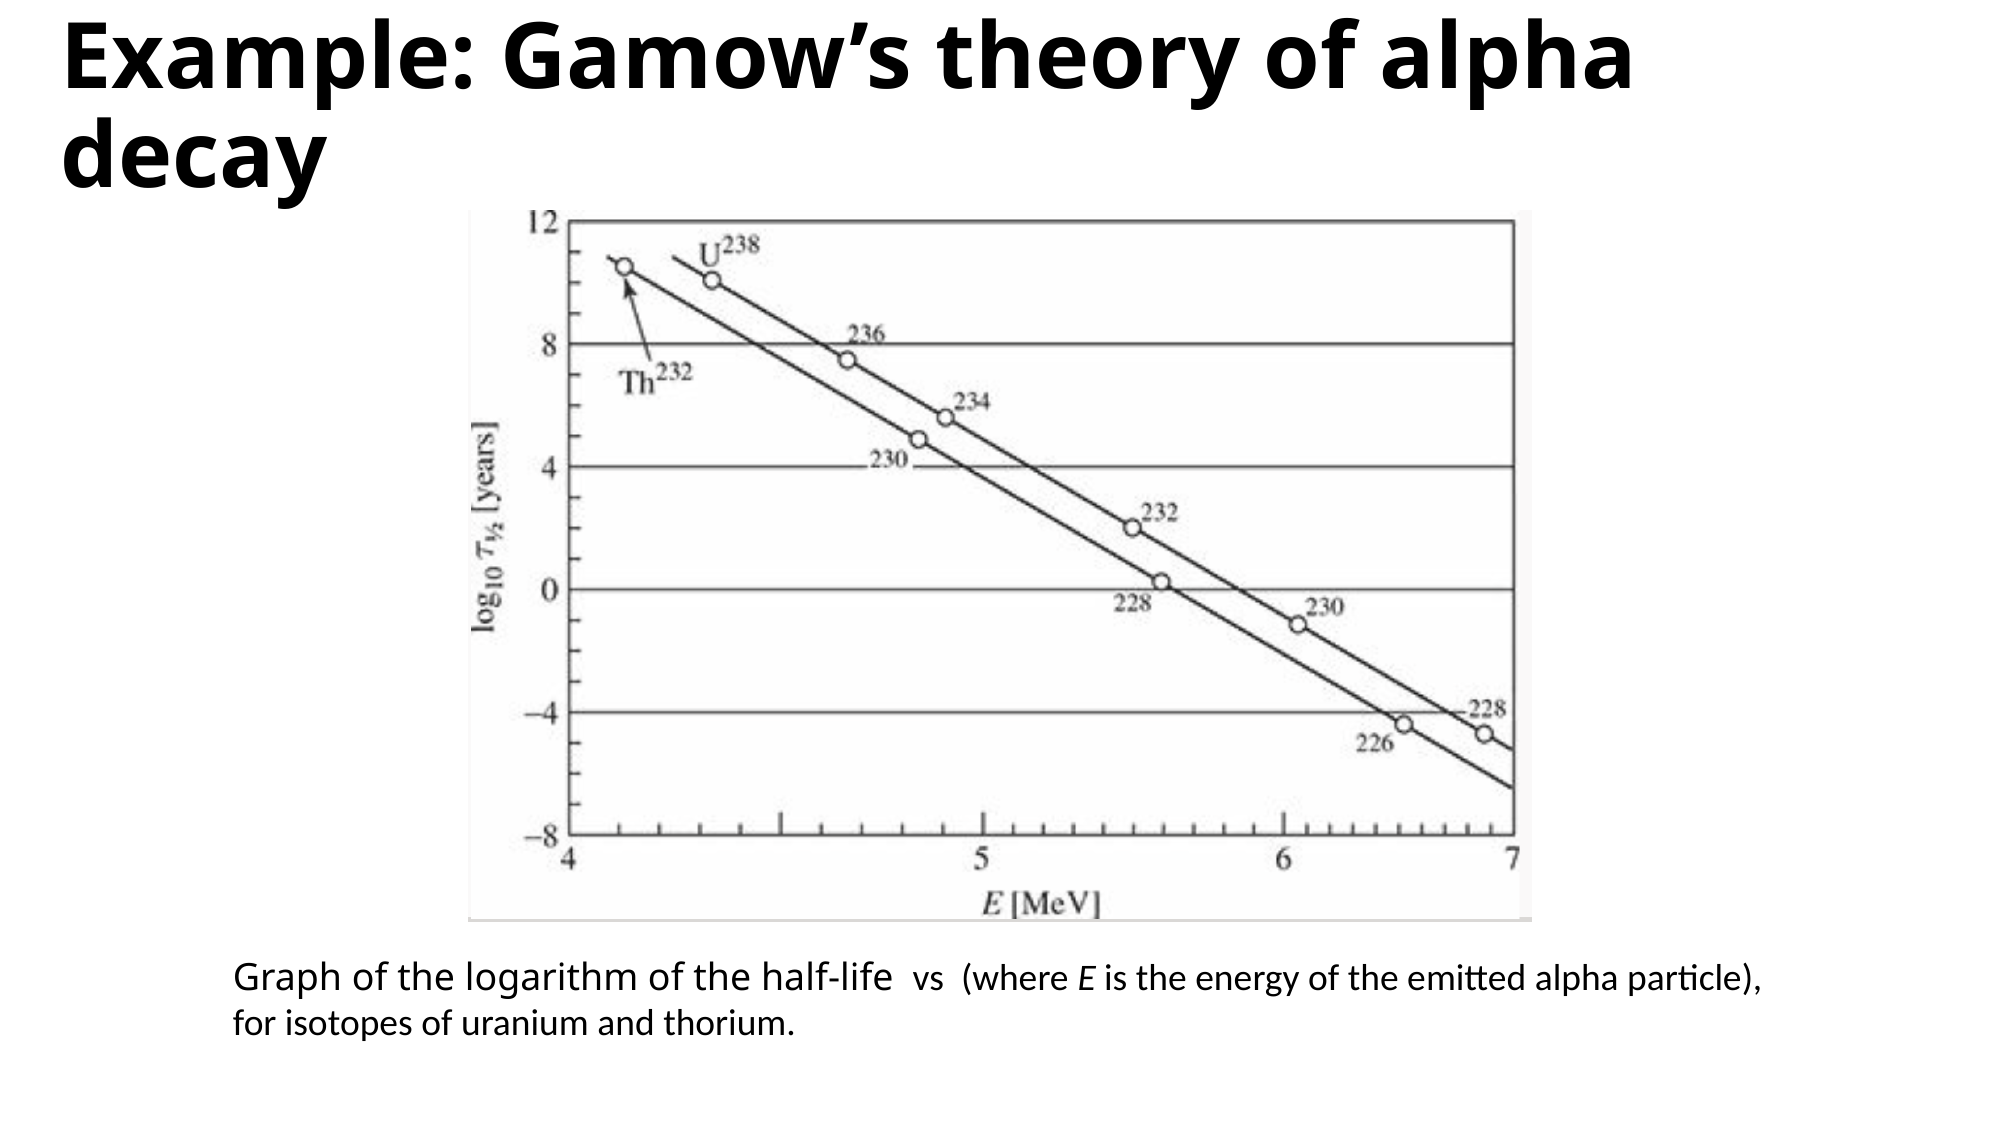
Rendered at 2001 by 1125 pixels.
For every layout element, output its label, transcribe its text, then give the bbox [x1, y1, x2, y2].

picture [468, 203, 1532, 922]
text_box Example: Gamow’s theory of alpha decay [45, 0, 1771, 218]
